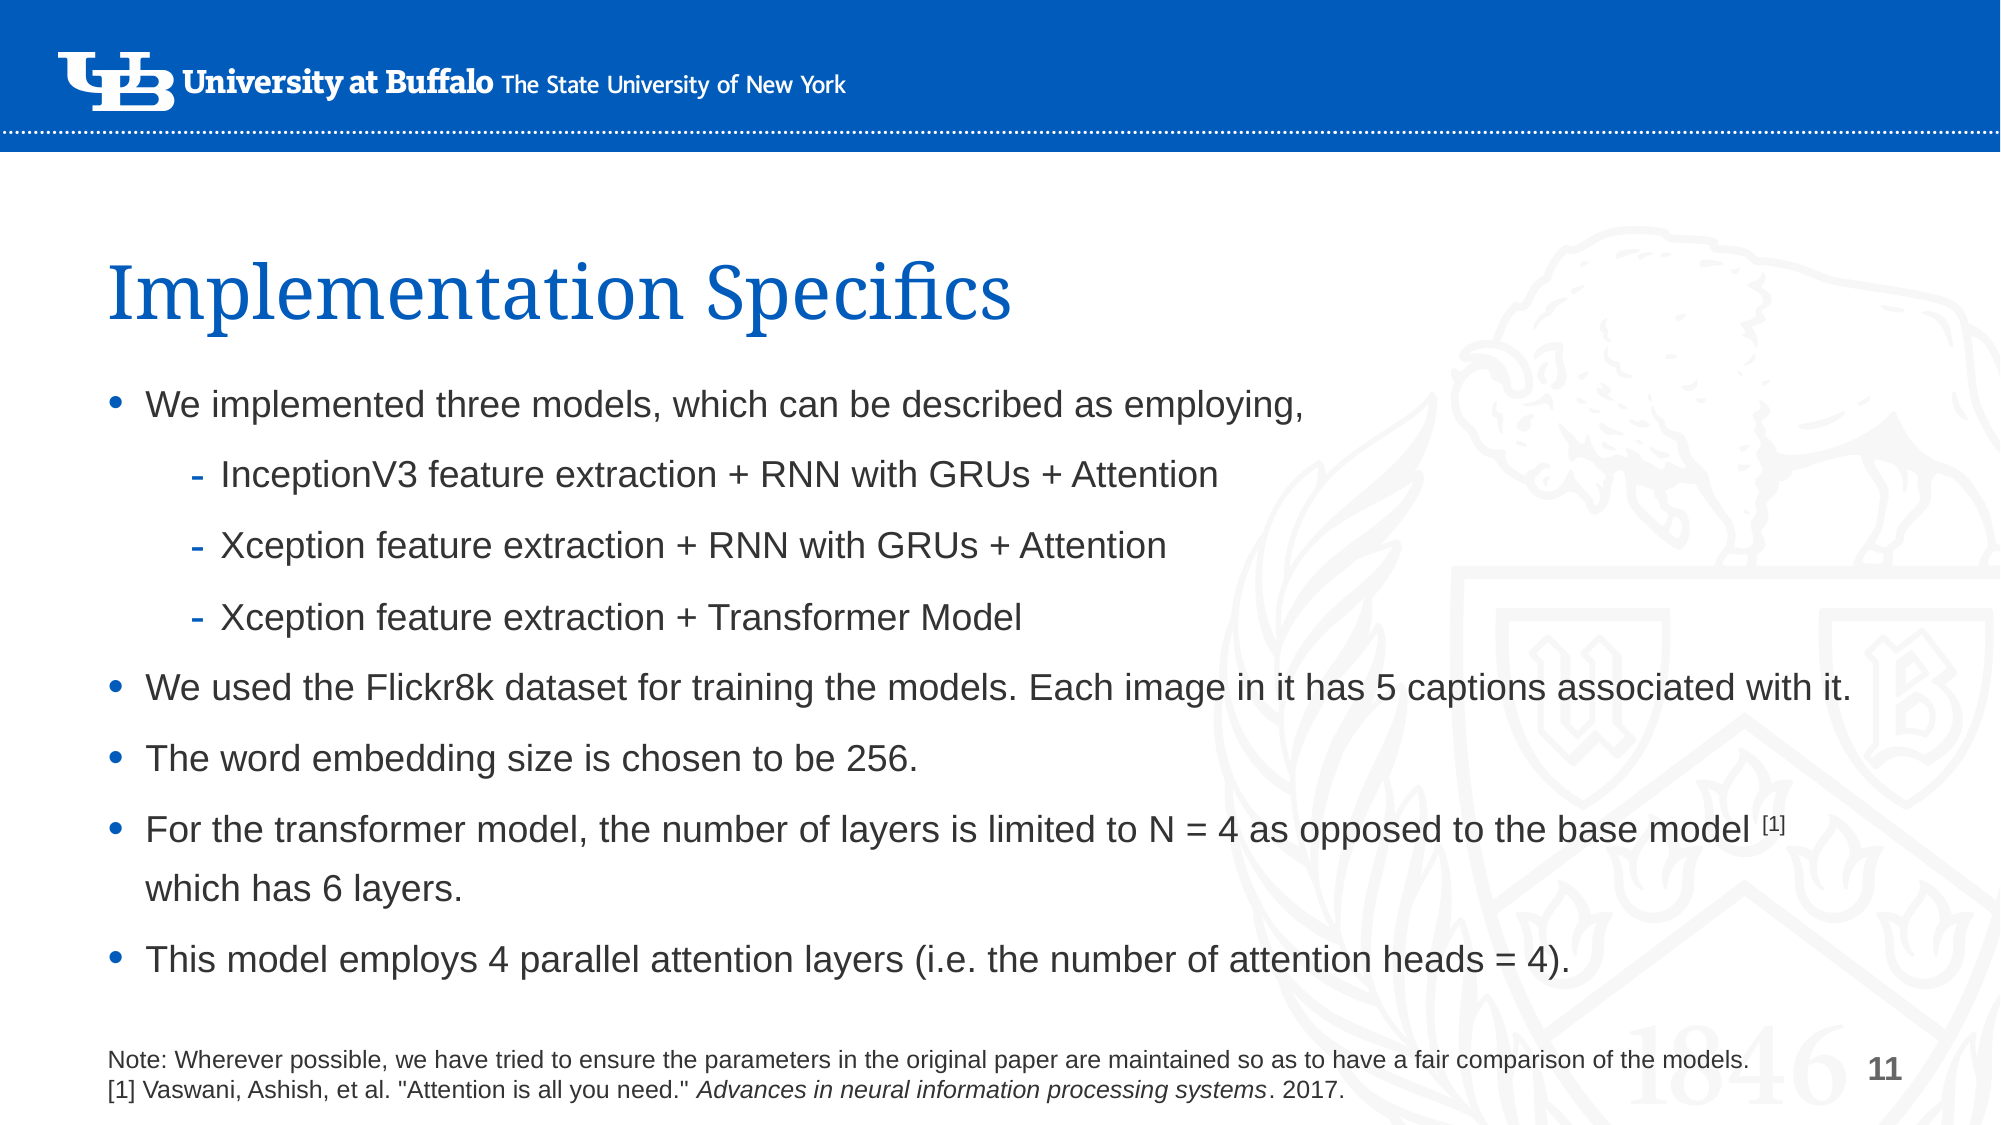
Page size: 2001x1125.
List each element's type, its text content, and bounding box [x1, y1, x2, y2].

list We implemented three models, which can be described as employing, InceptionV3 feature extraction + RNN with GRUs + Attention Xception feature extraction + RNN with GRUs + Attention Xception feature extraction + Transformer Model We used the Flickr8k dataset for training the models. Each image in it has 5 captions associated with it. The word embedding size is chosen to be 256. For the transformer model, the number of layers is limited to N = 4 as opposed to the base model [1] which has 6 layers. This model employs 4 parallel attention layers (i.e. the number of attention heads = 4). [93, 358, 1889, 1007]
picture [0, 0, 2001, 1125]
text_box Note: Wherever possible, we have tried to ensure the parameters in the original paper are maintained so as to have a fair comparison of the models. [1] Vaswani, Ashish, et al. "Attention is all you need." Advances in neural information processing systems. 2017. [92, 1036, 1796, 1112]
title Implementation Specifics [93, 246, 1818, 343]
footer 11 [1796, 1036, 1918, 1097]
